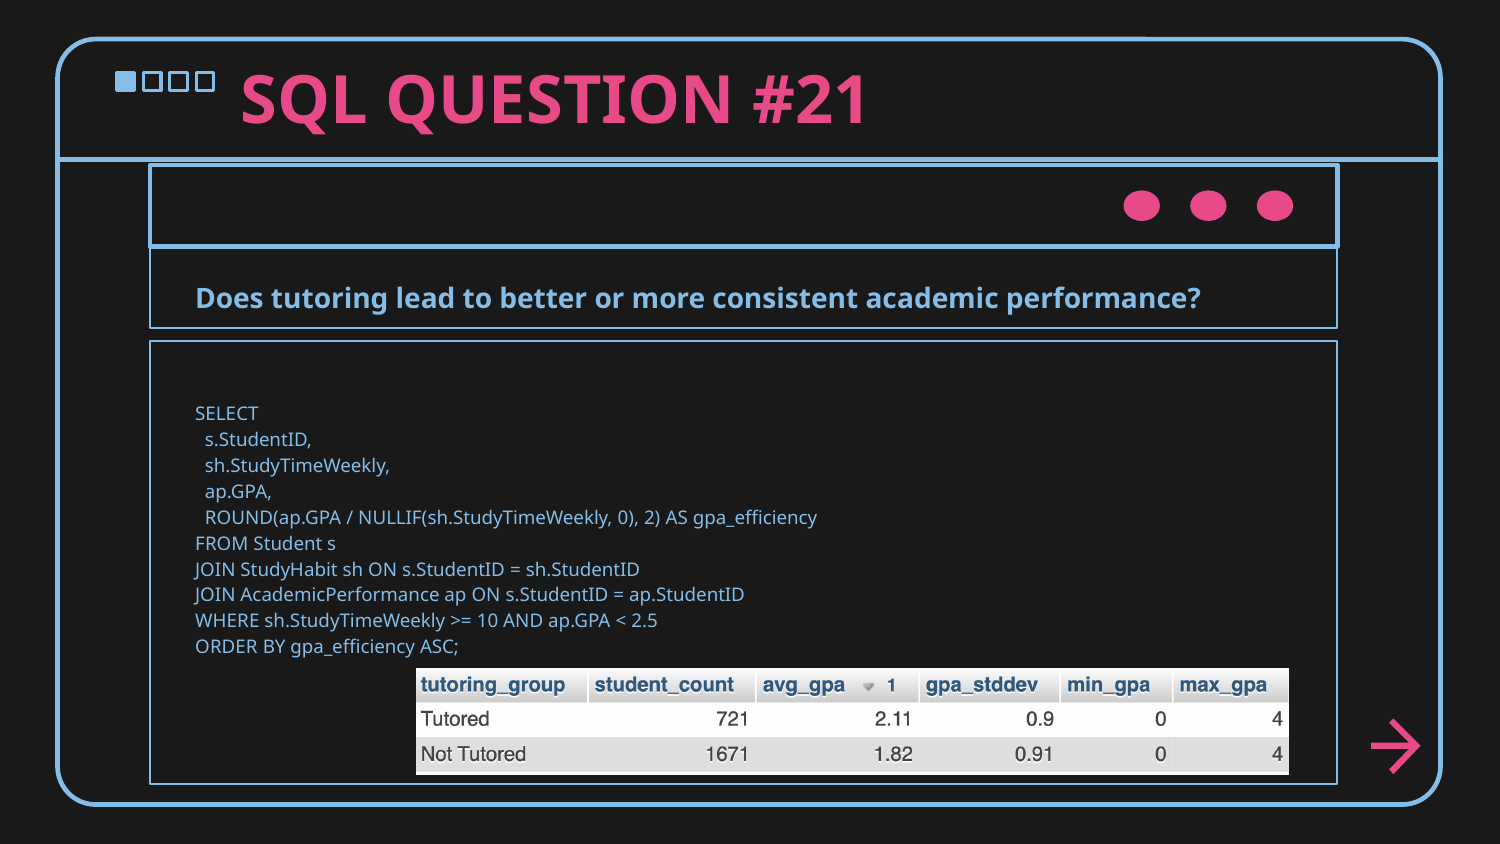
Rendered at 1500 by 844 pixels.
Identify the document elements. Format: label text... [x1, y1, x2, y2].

picture [415, 668, 1289, 775]
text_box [149, 164, 1338, 247]
title Does tutoring lead to better or more consistent academic performance? [148, 249, 1340, 330]
title SQL QUESTION #21 [223, 48, 1373, 146]
text_box [1371, 718, 1421, 775]
subtitle SELECT s.StudentID, sh.StudyTimeWeekly, ap.GPA, ROUND(ap.GPA / NULLIF(sh.StudyTimeWeekly, 0), 2) AS gpa_efficiency FROM Student s JOIN StudyHabit sh ON s.StudentID = sh.StudentID JOIN AcademicPerformance ap ON s.StudentID = ap.StudentID WHERE sh.StudyTimeWeekly >= 10 AND ap.GPA < 2.5 ORDER BY gpa_efficiency ASC; [148, 339, 1340, 787]
